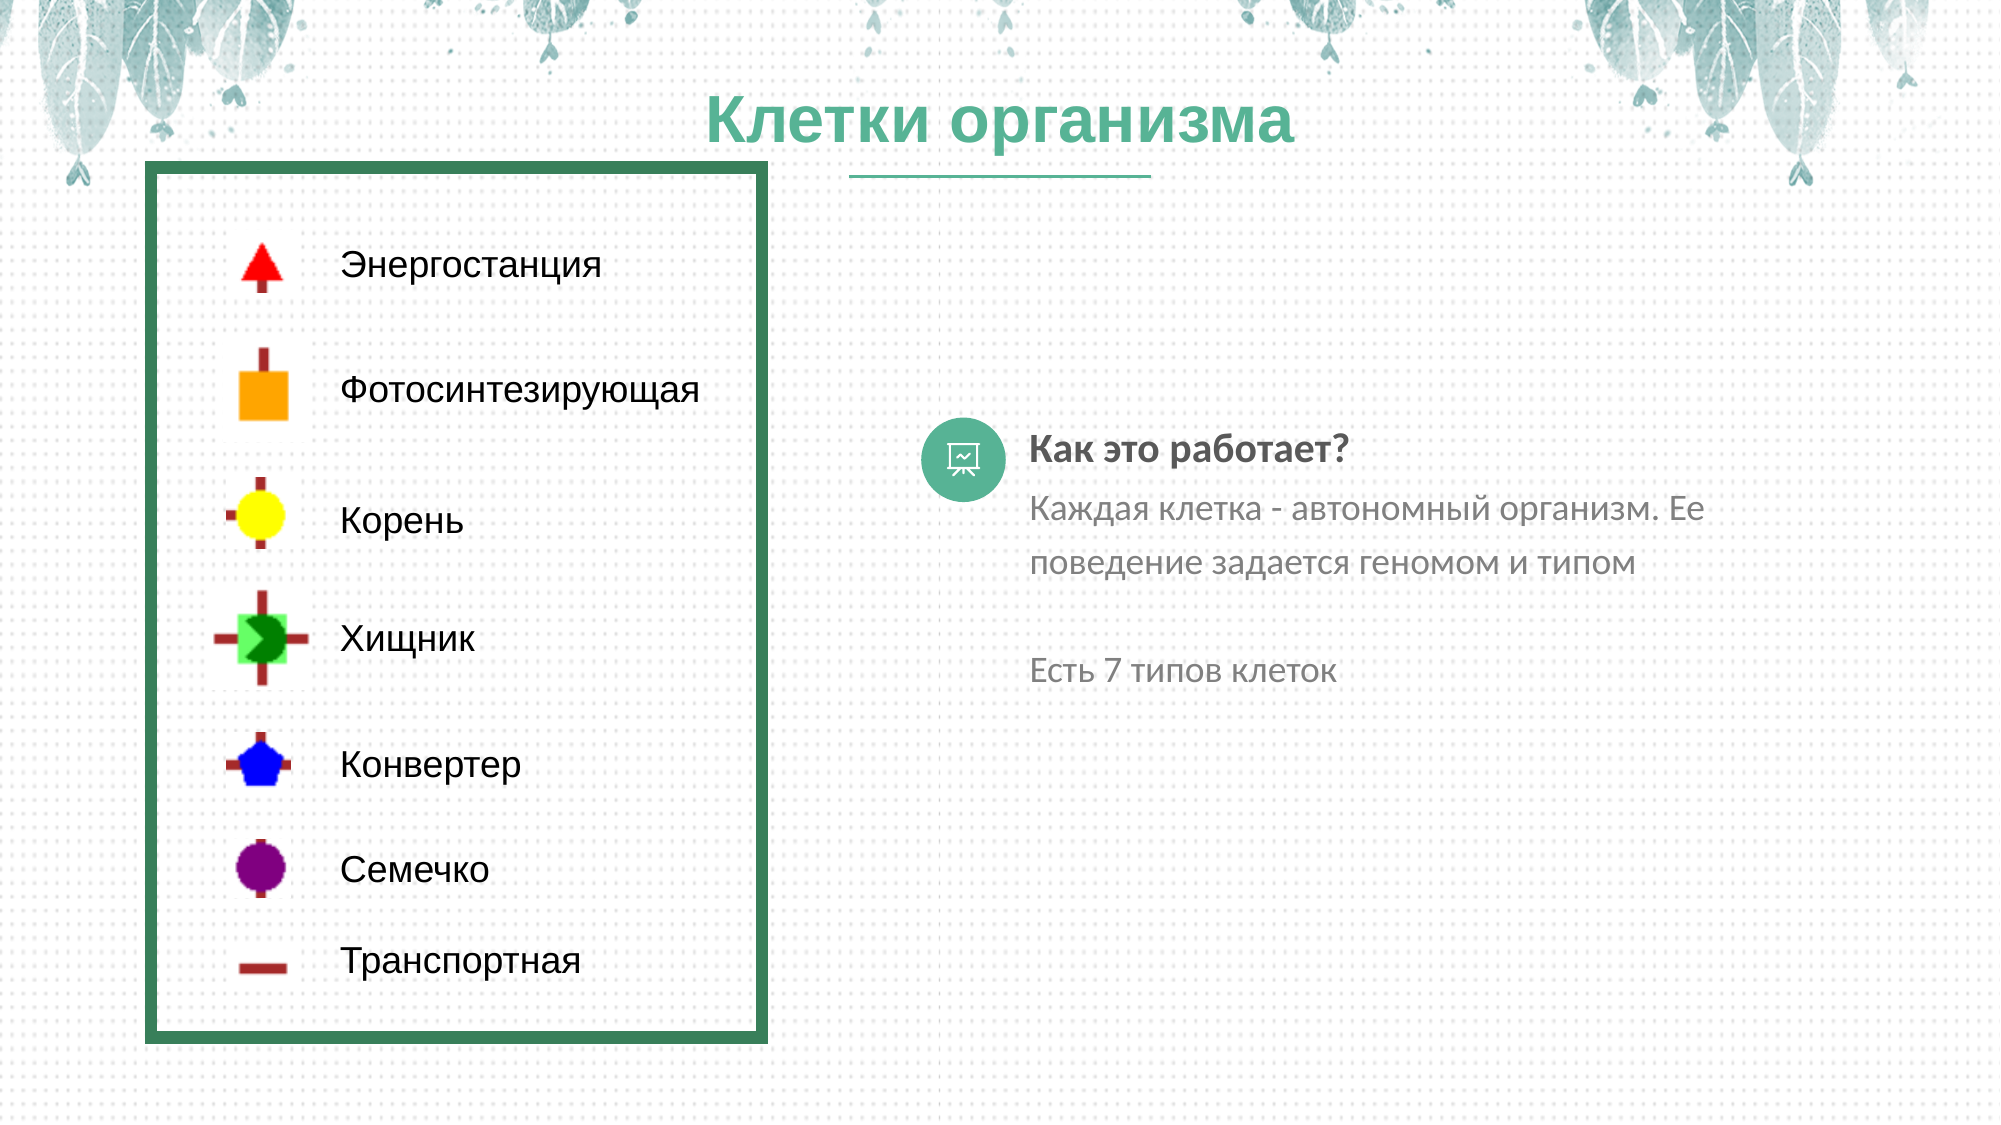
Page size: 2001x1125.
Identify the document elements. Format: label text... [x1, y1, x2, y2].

text_box Клетки организма [690, 68, 1310, 163]
text_box [150, 166, 763, 1039]
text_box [921, 403, 1840, 749]
picture [0, 0, 2000, 1125]
